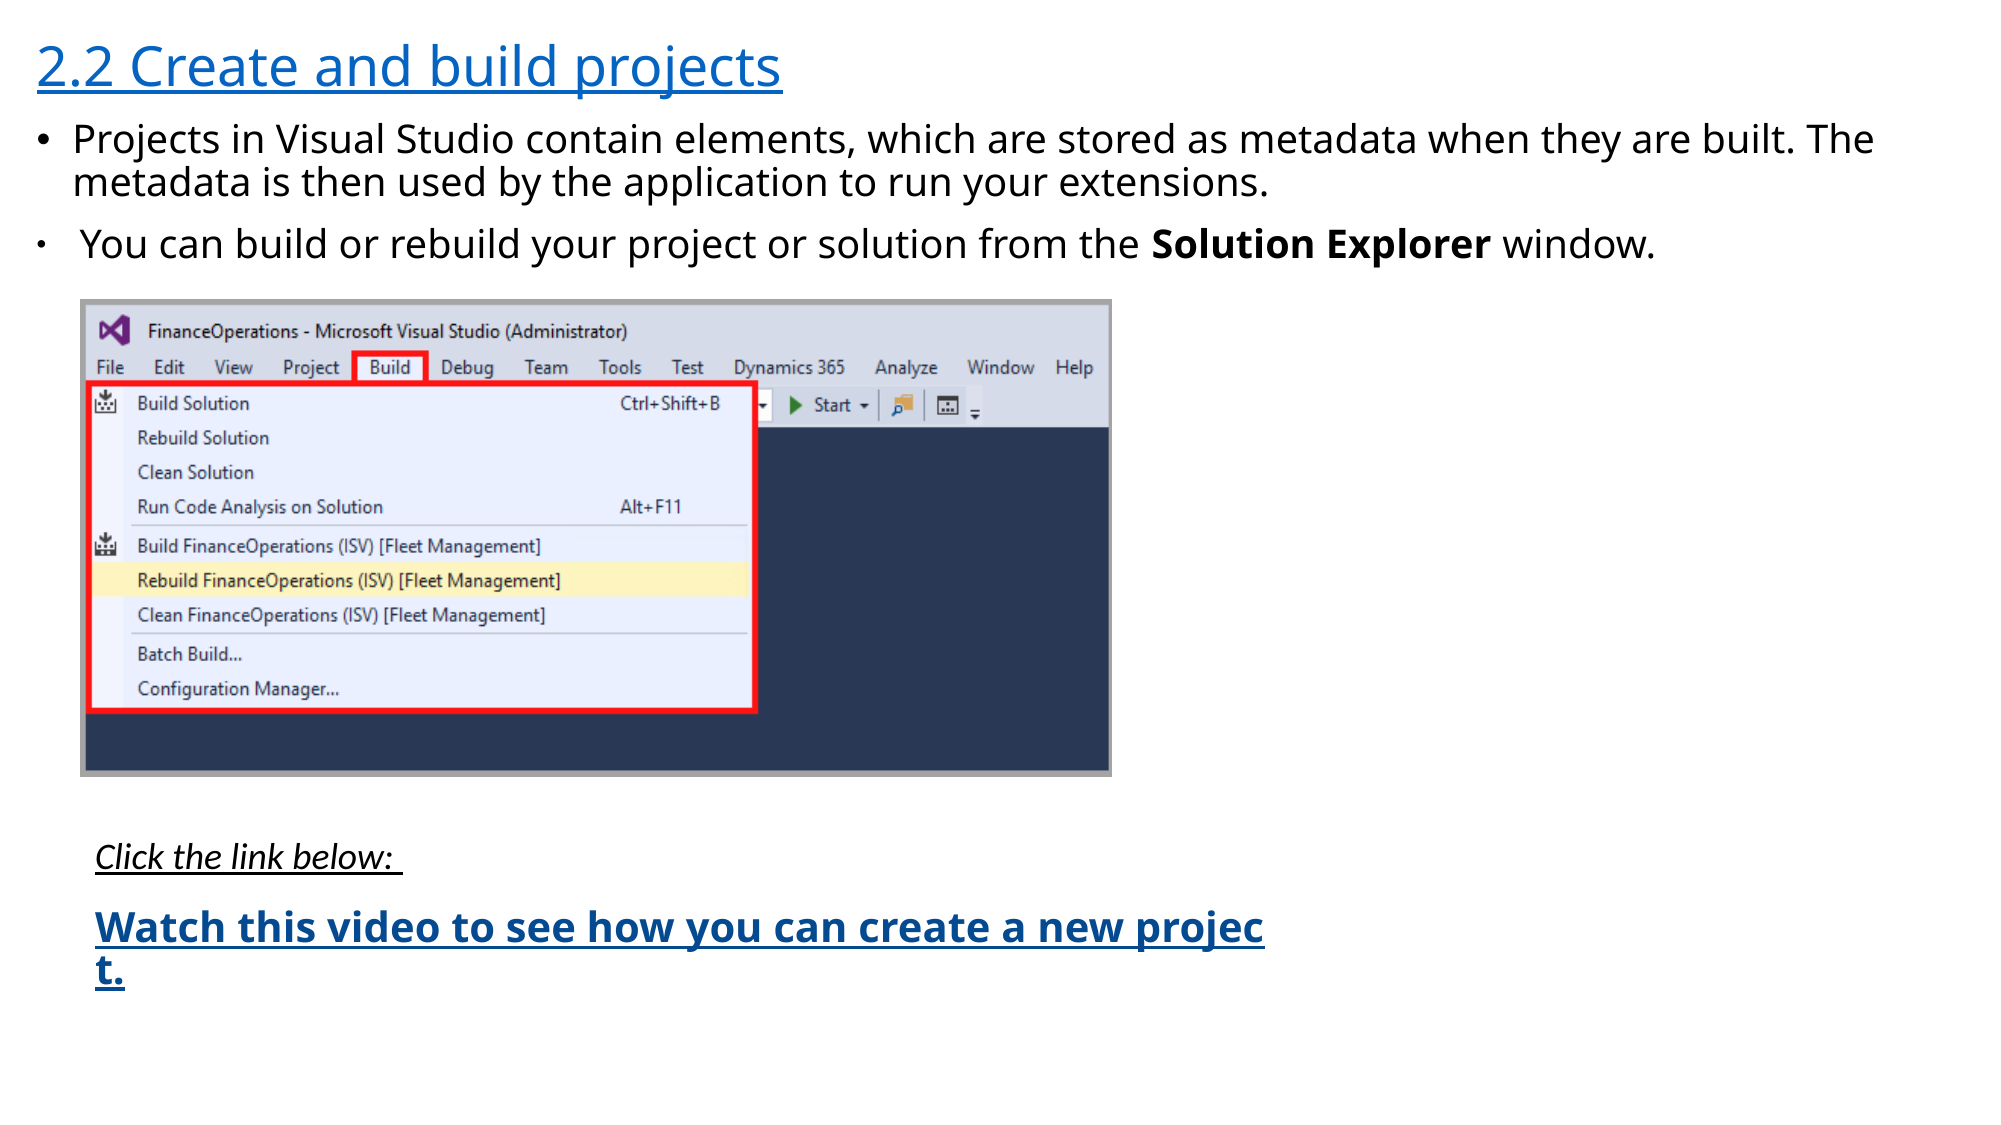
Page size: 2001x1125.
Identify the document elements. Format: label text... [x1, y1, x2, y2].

text_box Watch this video to see how you can create a new project. [80, 893, 1285, 966]
picture [80, 299, 1112, 777]
text_box Click the link below: [80, 824, 674, 885]
list 2.2 Create and build projects Projects in Visual Studio contain elements, which are stored as metadata when they are built. The metadata is then used by the application to run your extensions. You can build or rebuild your project or solution from the Solution Explorer window. [21, 24, 1969, 275]
